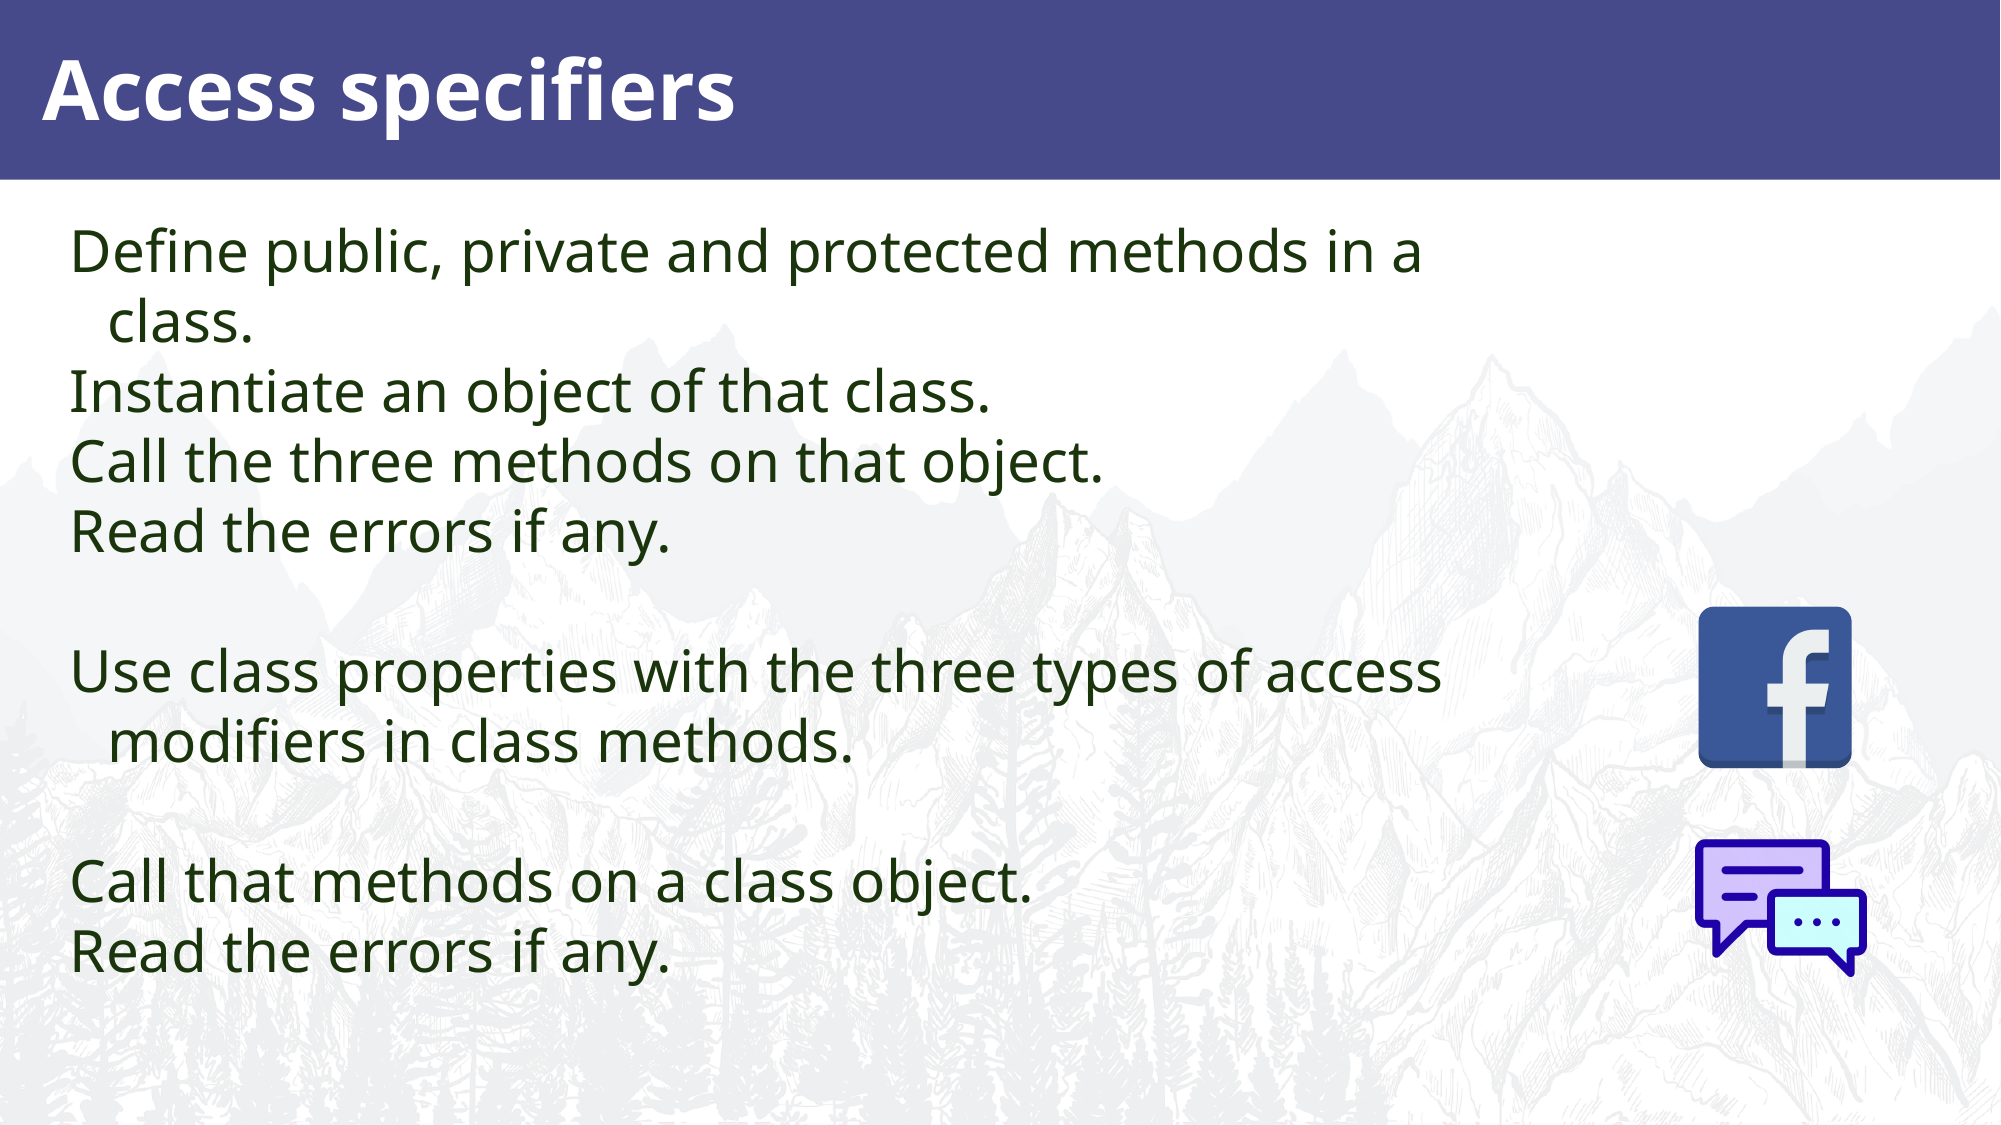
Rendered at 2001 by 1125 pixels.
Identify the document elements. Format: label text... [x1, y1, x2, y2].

picture [1683, 591, 1867, 776]
title Access specifiers [24, 14, 1585, 160]
list Define public, private and protected methods in a class. Instantiate an object of that class. Call the three methods on that object. Read the errors if any. Use class properties with the three types of access modifiers in class methods. Call that methods on a class object. Read the errors if any. [24, 194, 1584, 1097]
picture [1695, 822, 1867, 994]
